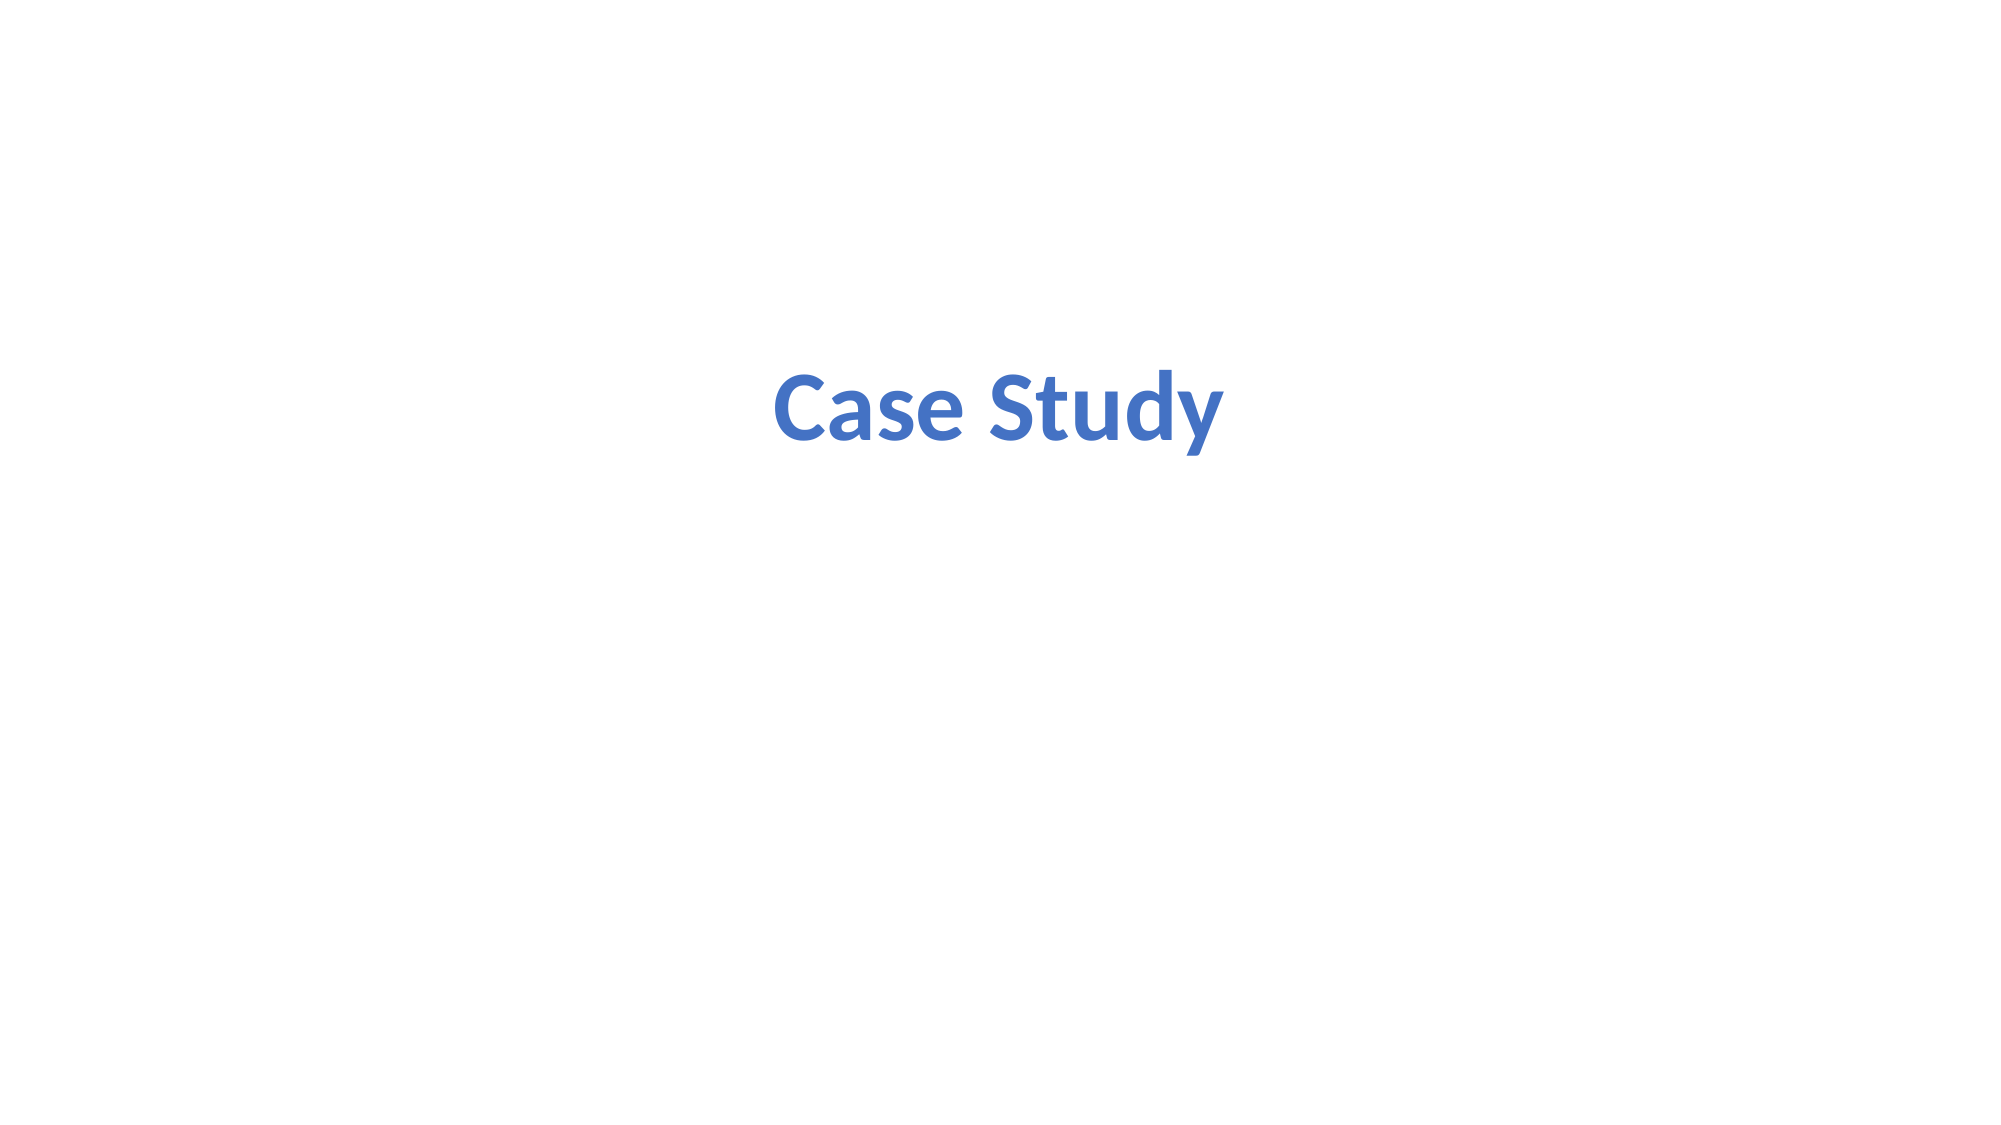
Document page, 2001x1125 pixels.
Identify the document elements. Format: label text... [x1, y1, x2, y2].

text_box Case Study [266, 304, 1734, 496]
